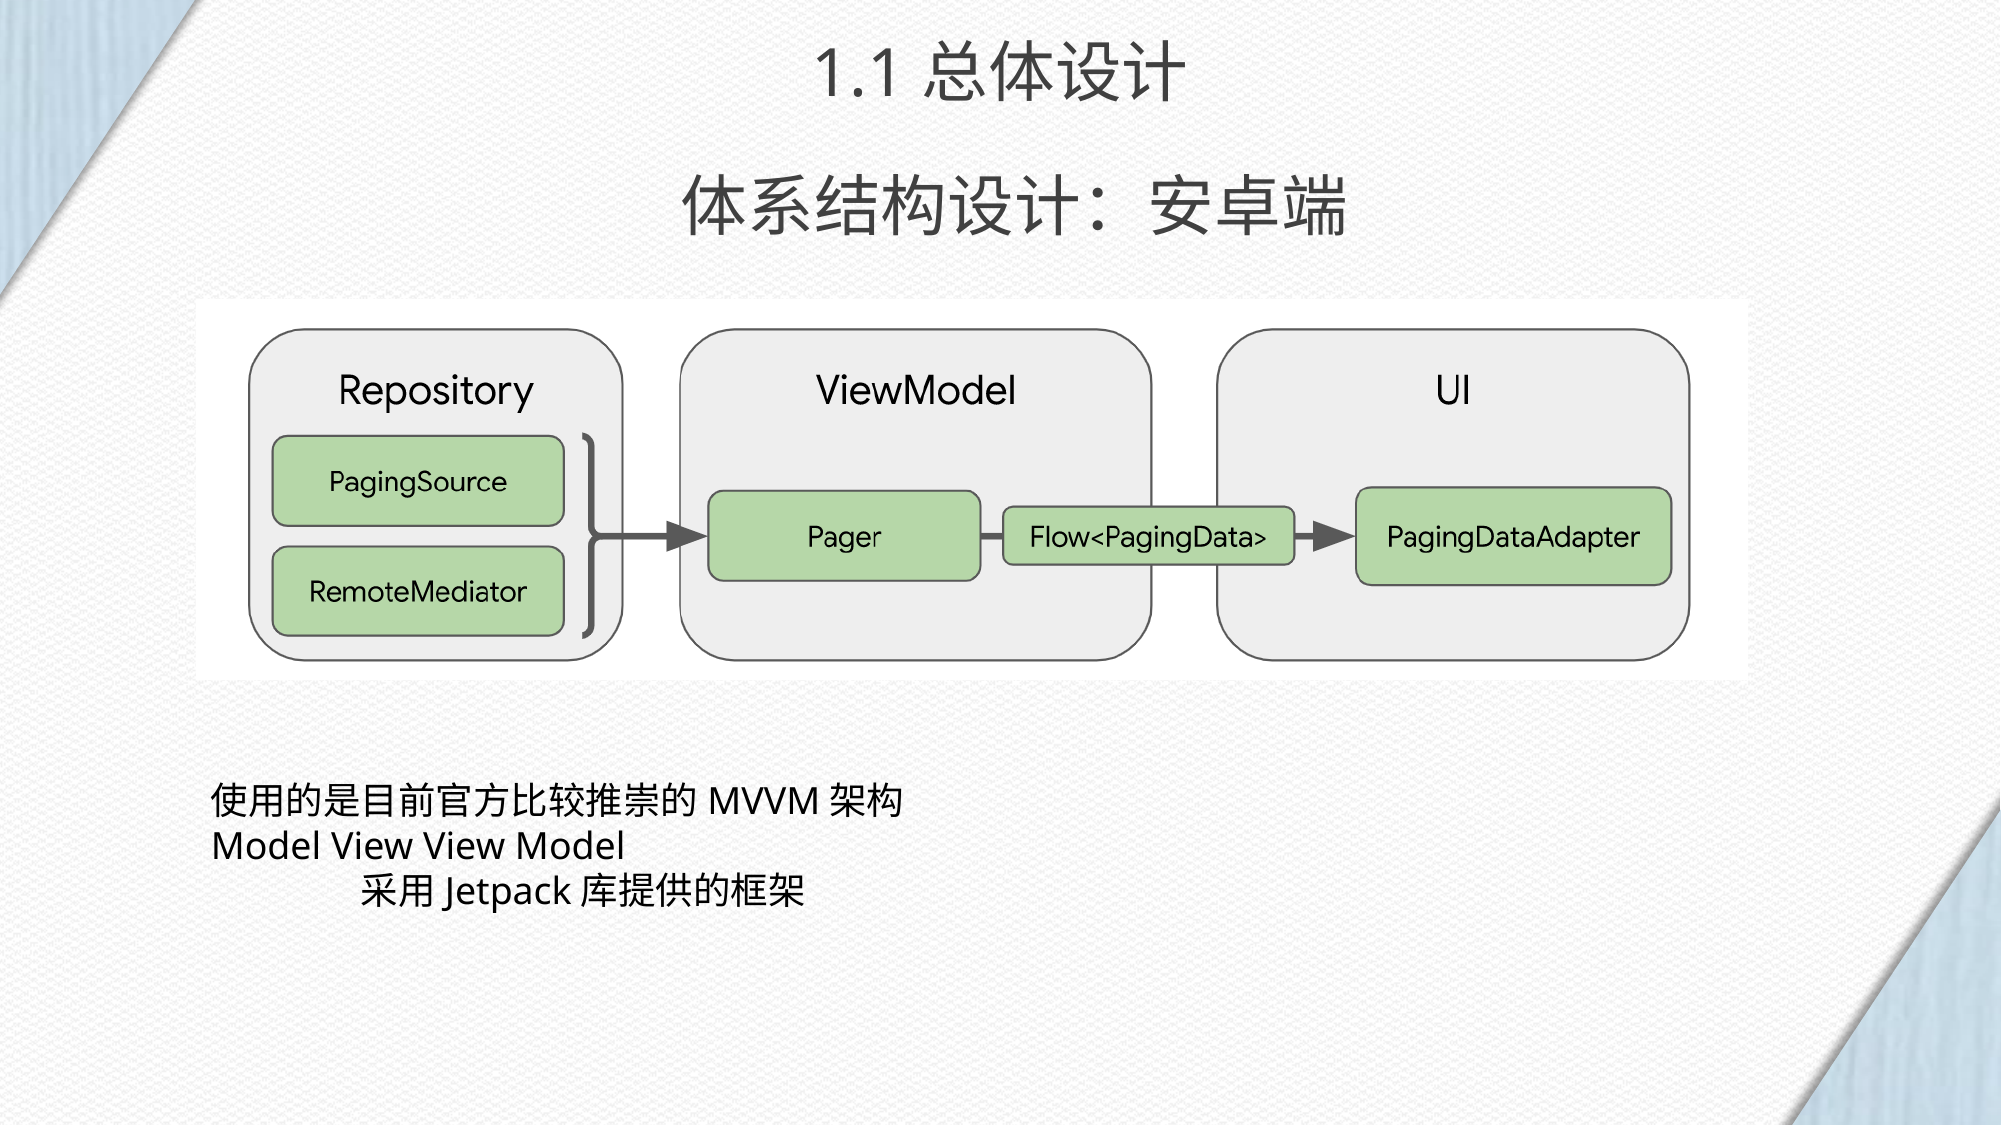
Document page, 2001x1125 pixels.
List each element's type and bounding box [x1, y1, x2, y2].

picture [196, 299, 1748, 680]
text_box [0, 0, 2000, 1125]
